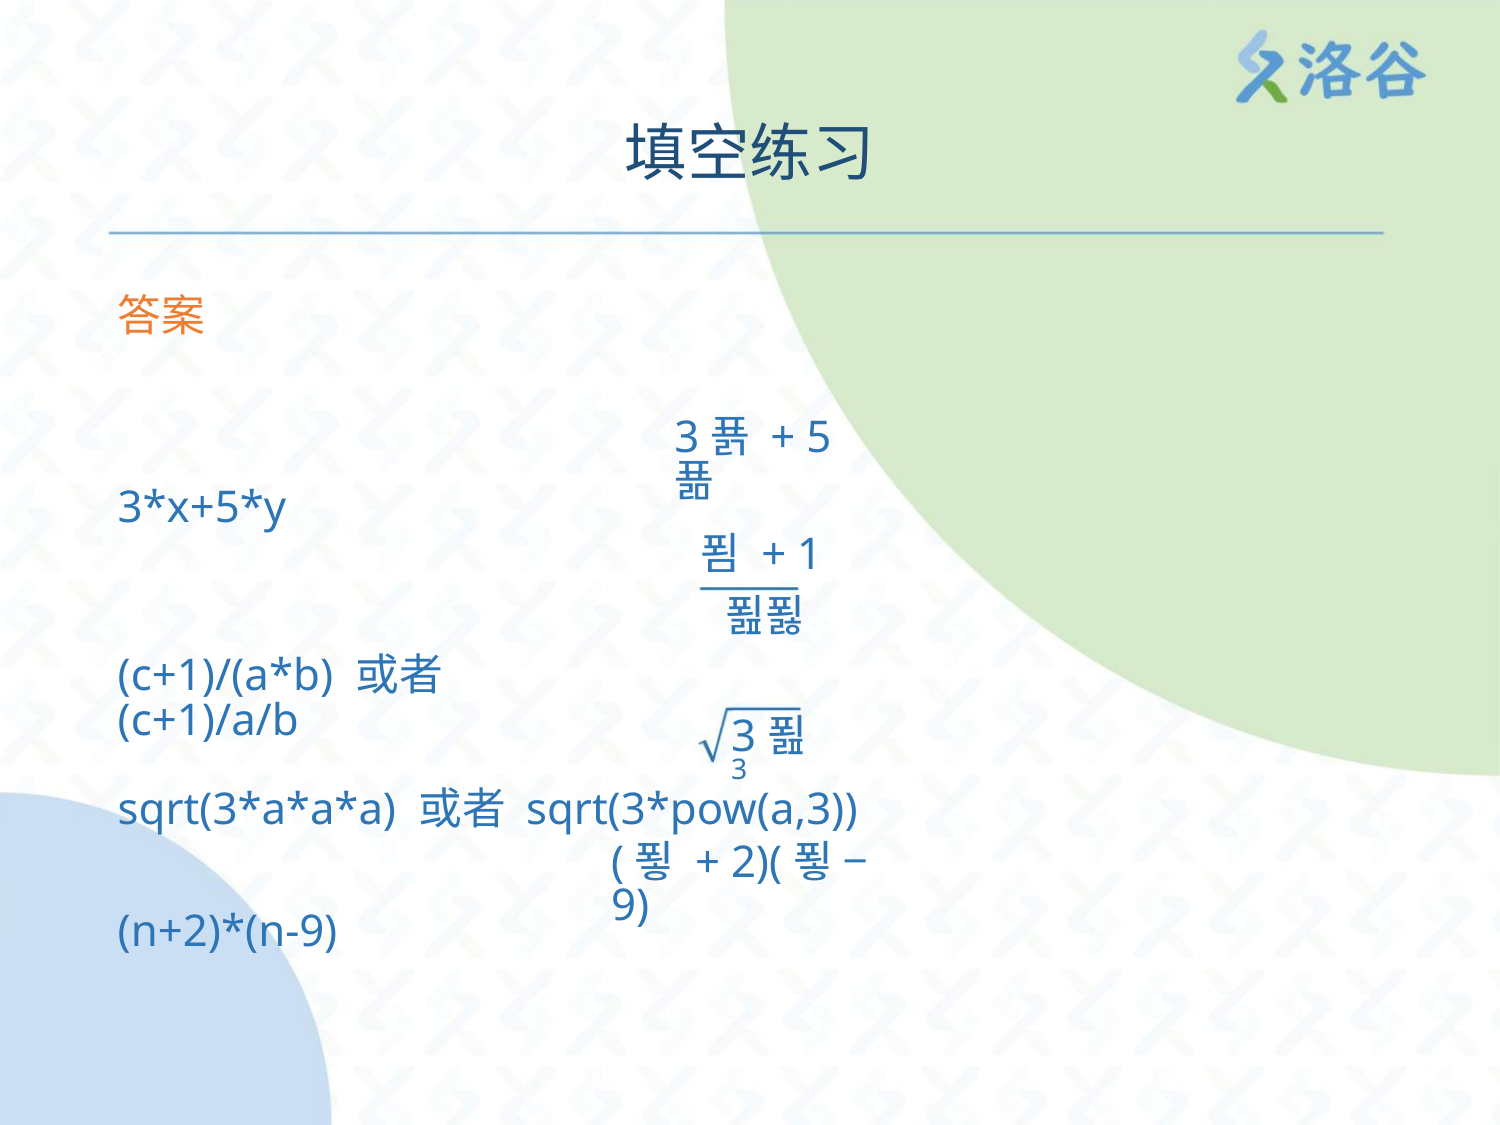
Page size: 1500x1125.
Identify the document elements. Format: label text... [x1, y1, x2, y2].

text_box 3푥 + 5푦 [674, 417, 850, 506]
text_box (c+1)/(a*b) 或者 (c+1)/a/b [117, 653, 637, 745]
text_box (n+2)*(n-9) [117, 909, 357, 956]
text_box [0, 0, 1500, 1125]
text_box 3푎3 [731, 716, 825, 787]
text_box 答案 [117, 294, 231, 341]
text_box sqrt(3*a*a*a) 或者 sqrt(3*pow(a,3)) (푛 + 2)(푛 − 9) [117, 787, 914, 930]
text_box 3*x+5*y [117, 485, 294, 532]
text_box 푐 + 1 푎푏 [700, 534, 824, 641]
text_box 填空练习 [624, 122, 901, 188]
